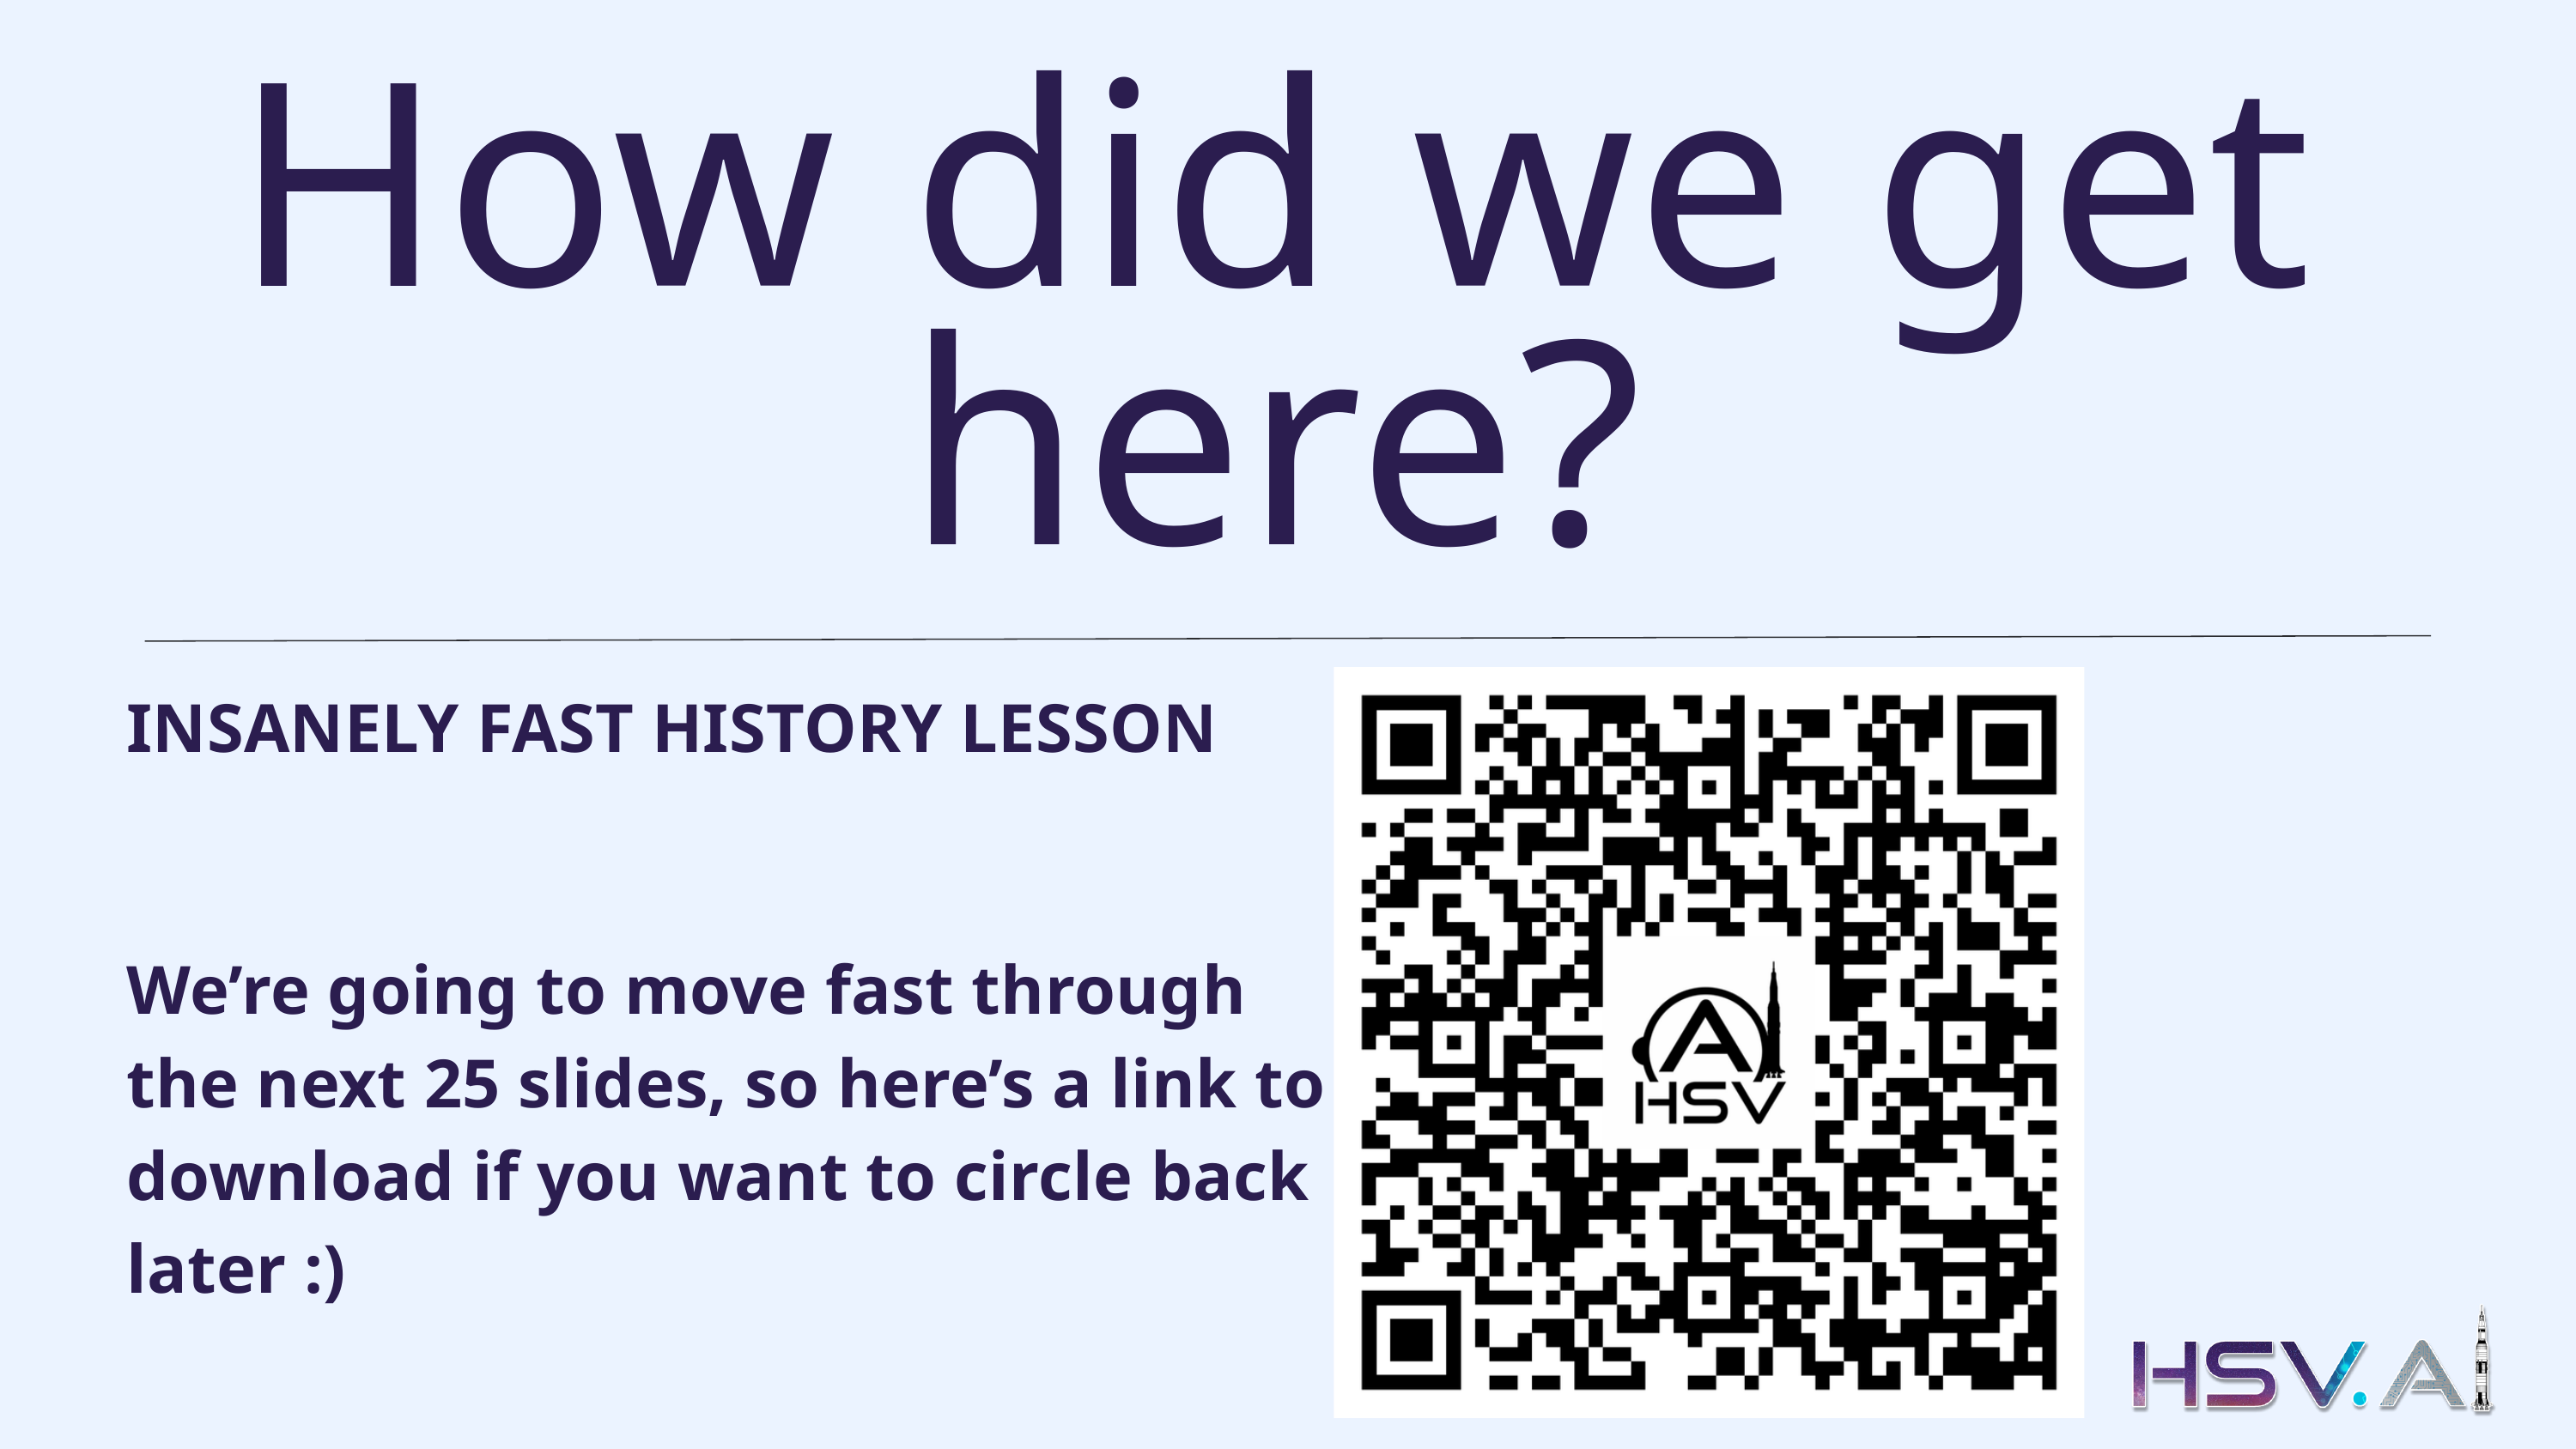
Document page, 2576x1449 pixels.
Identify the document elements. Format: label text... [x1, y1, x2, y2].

text_box [2111, 1303, 2523, 1419]
text_box INSANELY FAST HISTORY LESSON [126, 672, 1292, 766]
text_box How did we get here? [119, 84, 2432, 602]
text_box [1334, 667, 2085, 1419]
text_box We’re going to move fast through the next 25 slides, so here’s a link to download if you want to circle back later :) [126, 934, 1329, 1307]
